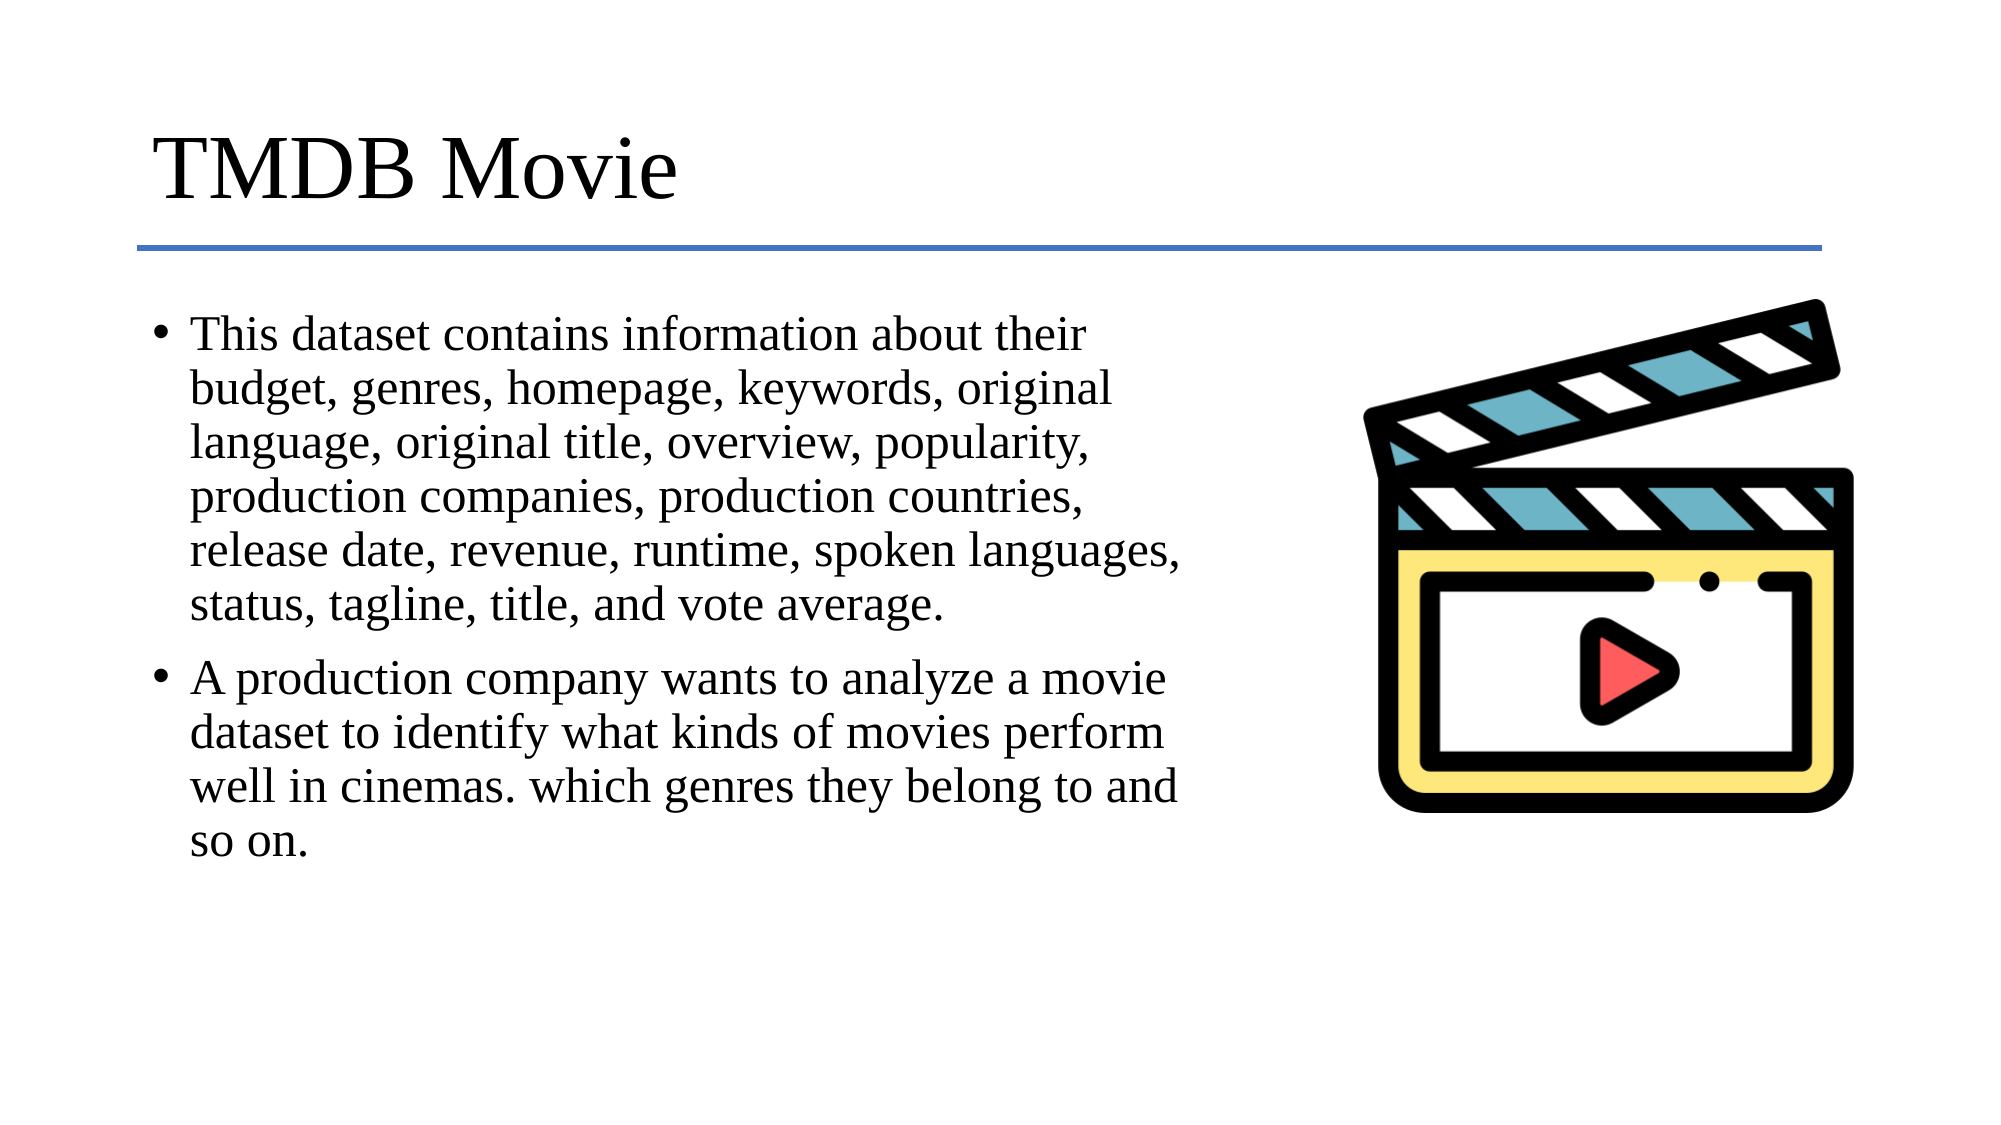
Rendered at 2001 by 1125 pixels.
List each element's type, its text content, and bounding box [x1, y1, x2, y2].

picture [1351, 299, 1866, 813]
title TMDB Movie [137, 59, 1863, 278]
list This dataset contains information about their budget, genres, homepage, keywords, original language, original title, overview, popularity, production companies, production countries, release date, revenue, runtime, spoken languages, status, tagline, title, and vote average. A production company wants to analyze a movie dataset to identify what kinds of movies perform well in cinemas. which genres they belong to and so on. [137, 299, 1229, 1014]
